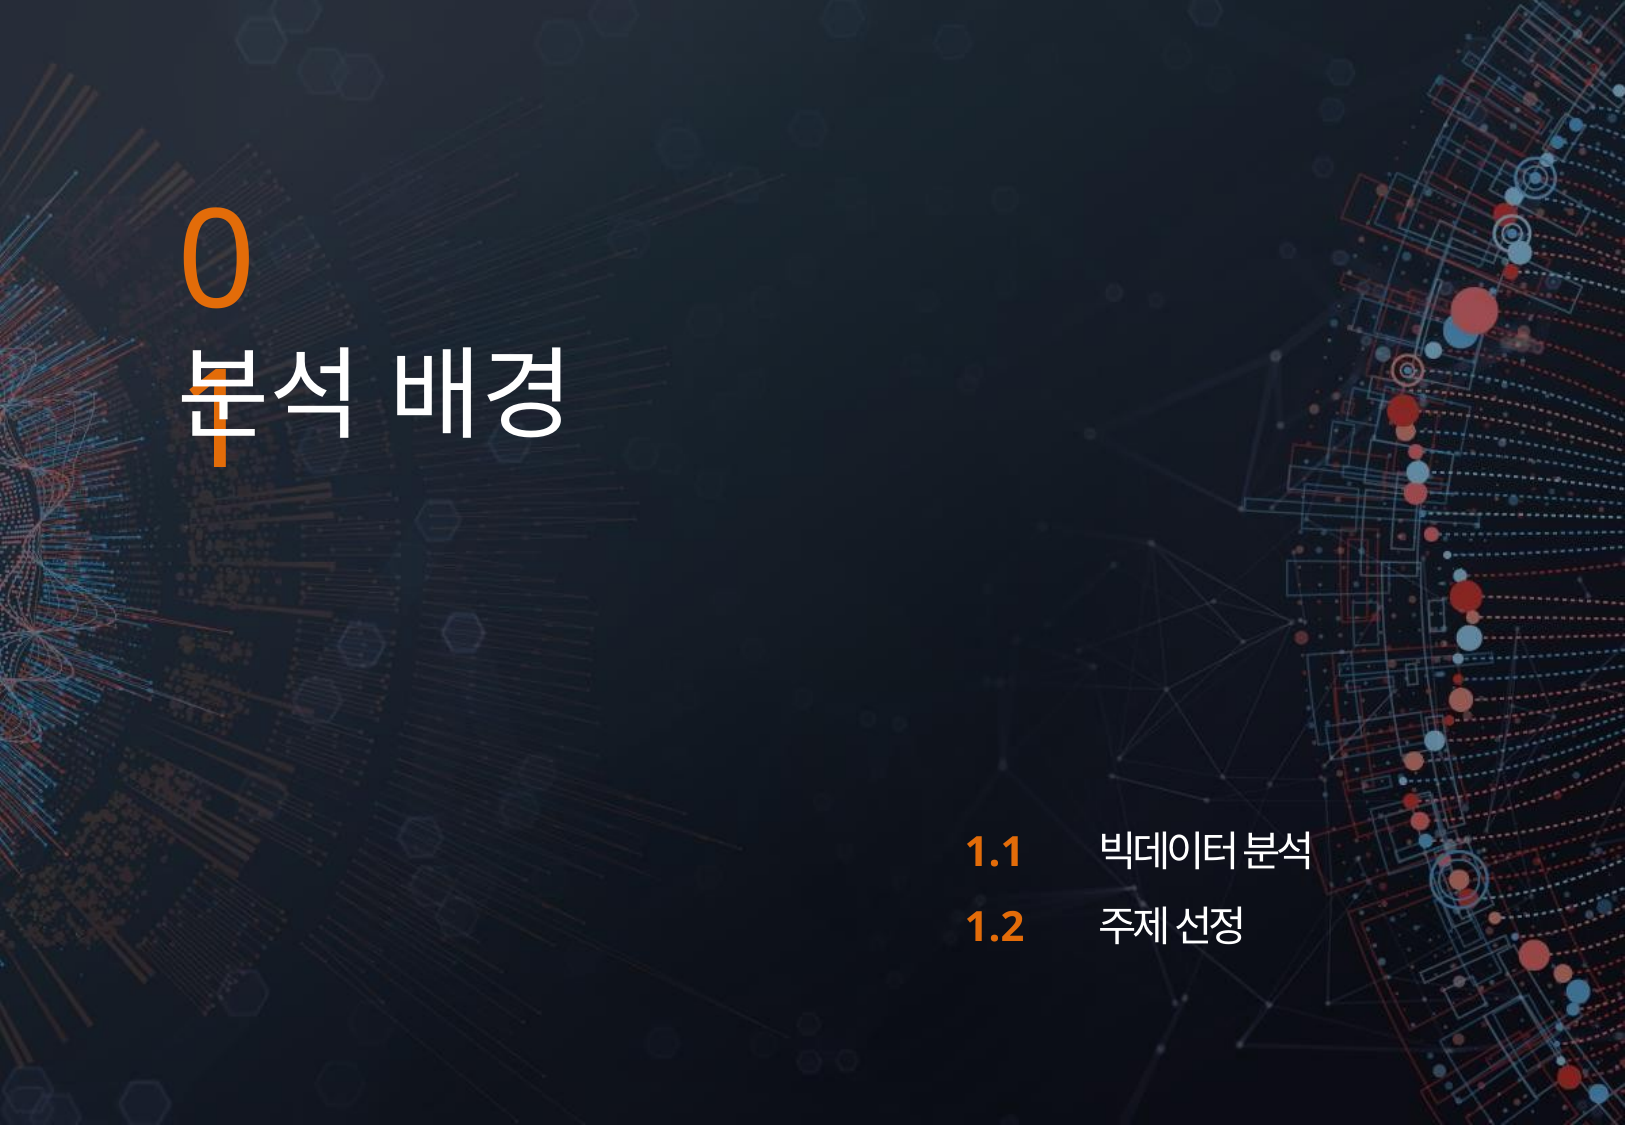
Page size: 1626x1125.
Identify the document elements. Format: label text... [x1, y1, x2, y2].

title 분석 배경 [175, 334, 694, 523]
text_box 01 [175, 174, 333, 334]
text_box [0, 0, 1625, 1125]
text_box 1.1 빅데이터 분석 1.2 주제 선정 [962, 799, 1575, 950]
